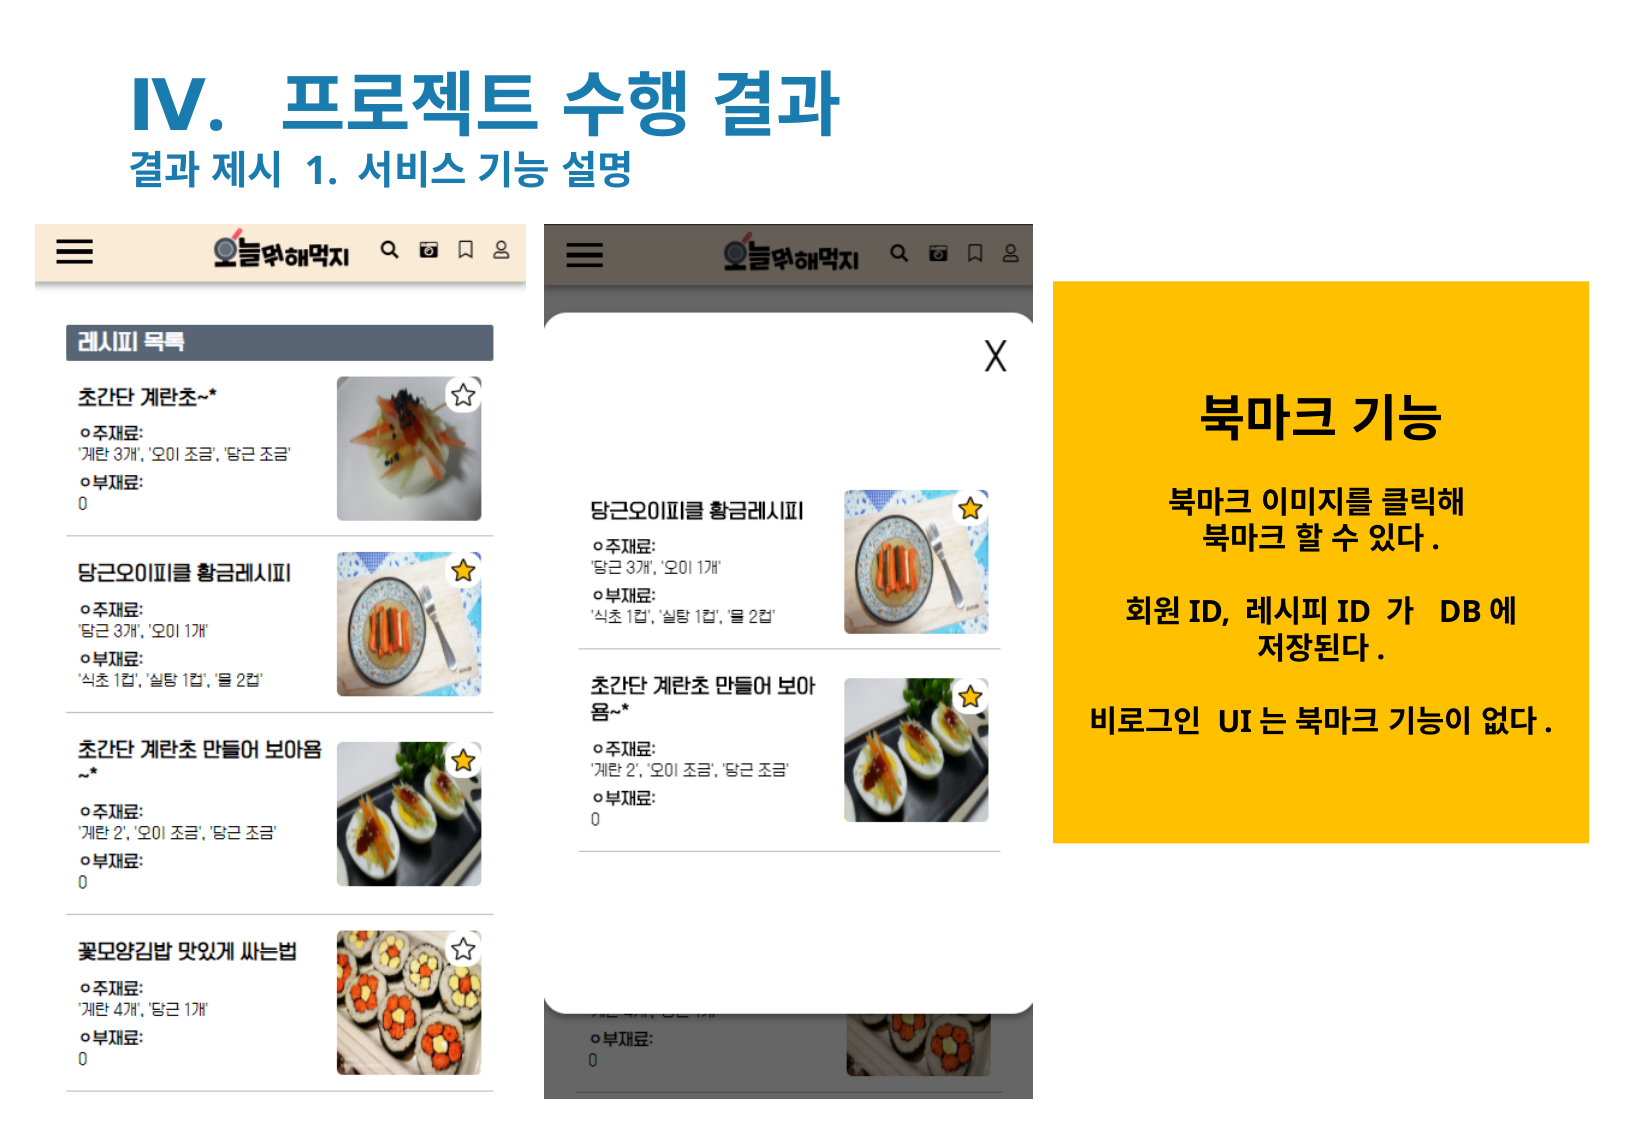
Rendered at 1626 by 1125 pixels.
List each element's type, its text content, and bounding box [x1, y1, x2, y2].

picture [544, 224, 1033, 1099]
text_box Ⅳ. 프로젝트 수행 결과 결과 제시 1. 서비스 기능 설명 [110, 50, 1017, 202]
text_box 북마크 기능 북마크 이미지를 클릭해 북마크 할 수 있다. 회원ID, 레시피ID 가 DB에 저장된다. 비로그인 UI는 북마크 기능이 없다. [1052, 280, 1590, 845]
picture [35, 224, 526, 1099]
